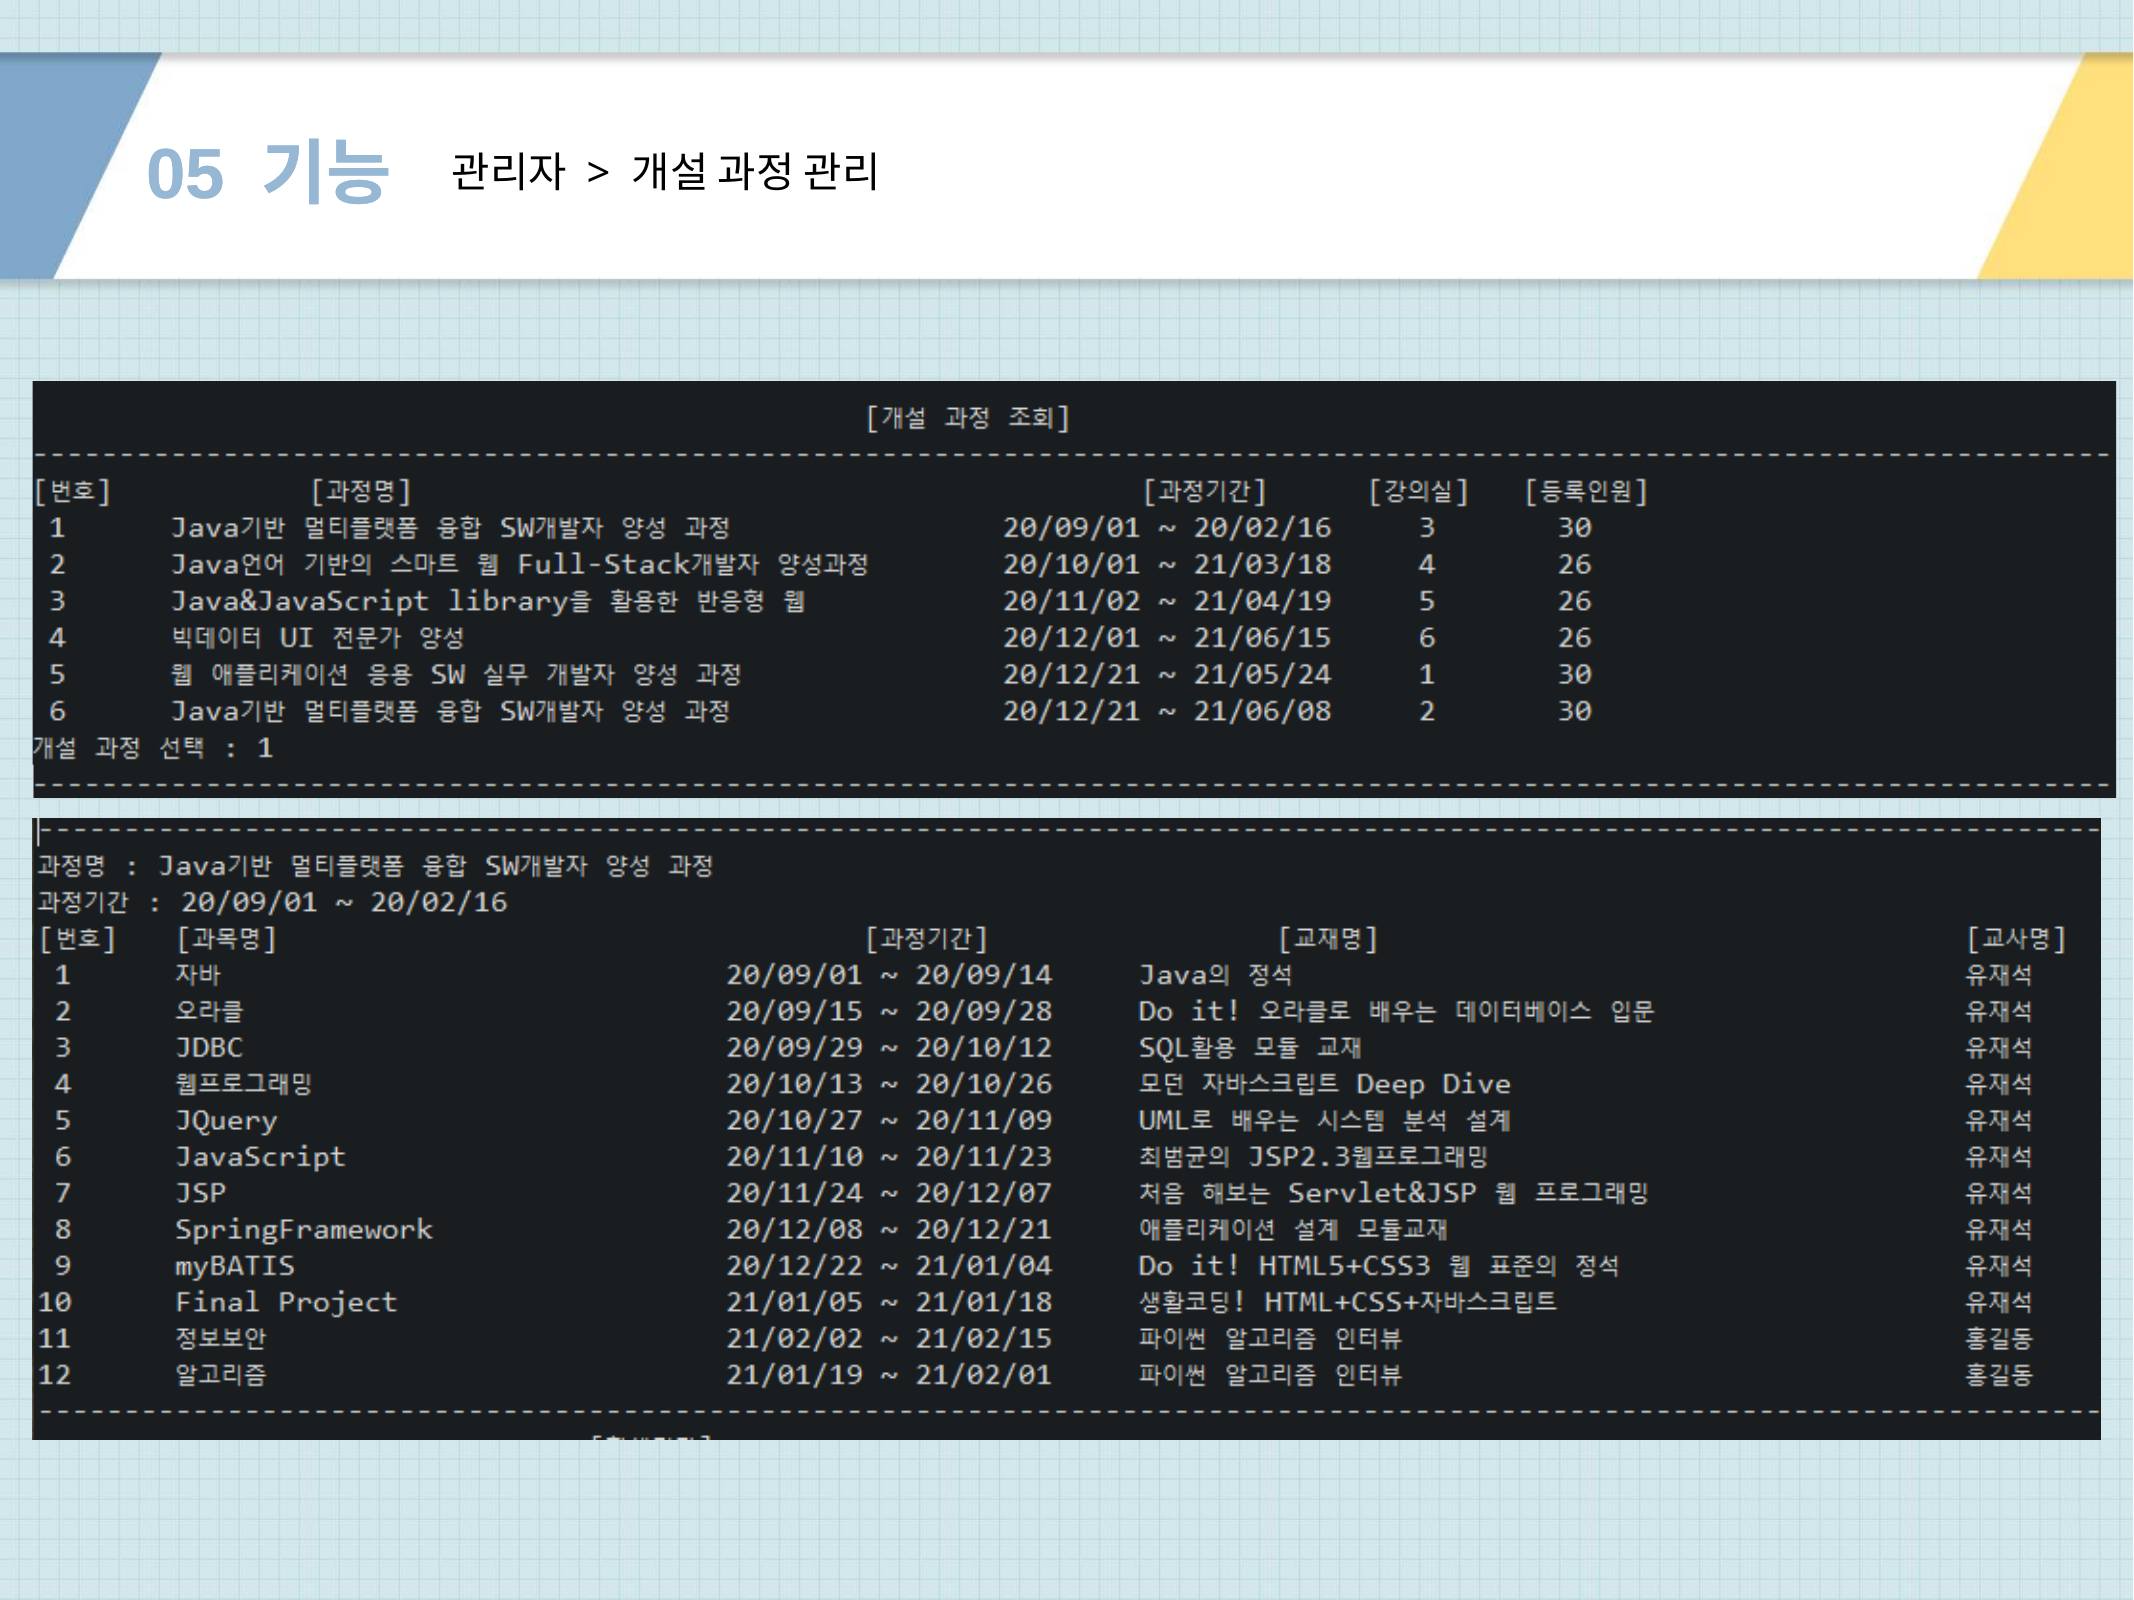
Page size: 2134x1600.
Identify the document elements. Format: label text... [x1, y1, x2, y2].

picture [0, 0, 2134, 1600]
text_box 관리자 > 개설 과정 관리 [436, 130, 1924, 211]
text_box 05 기능 [136, 77, 1924, 264]
